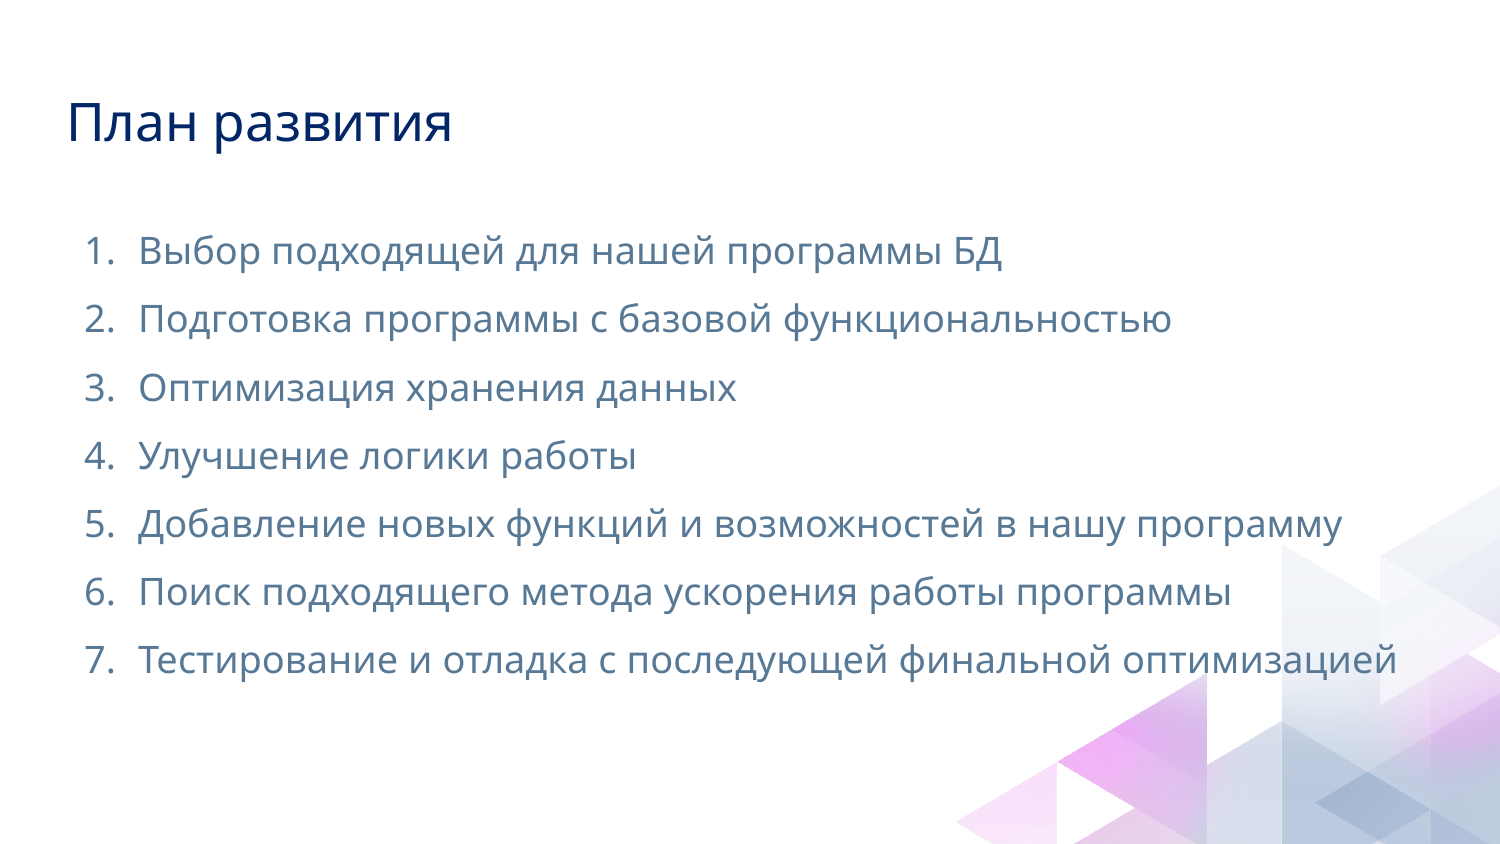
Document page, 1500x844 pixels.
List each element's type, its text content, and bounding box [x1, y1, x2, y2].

list Выбор подходящей для нашей программы БД Подготовка программы с базовой функциональностью Оптимизация хранения данных Улучшение логики работы Добавление новых функций и возможностей в нашу программу Поиск подходящего метода ускорения работы программы Тестирование и отладка с последующей финальной оптимизацией [51, 189, 1449, 750]
title План развития [51, 72, 1449, 167]
picture [0, 0, 1500, 844]
